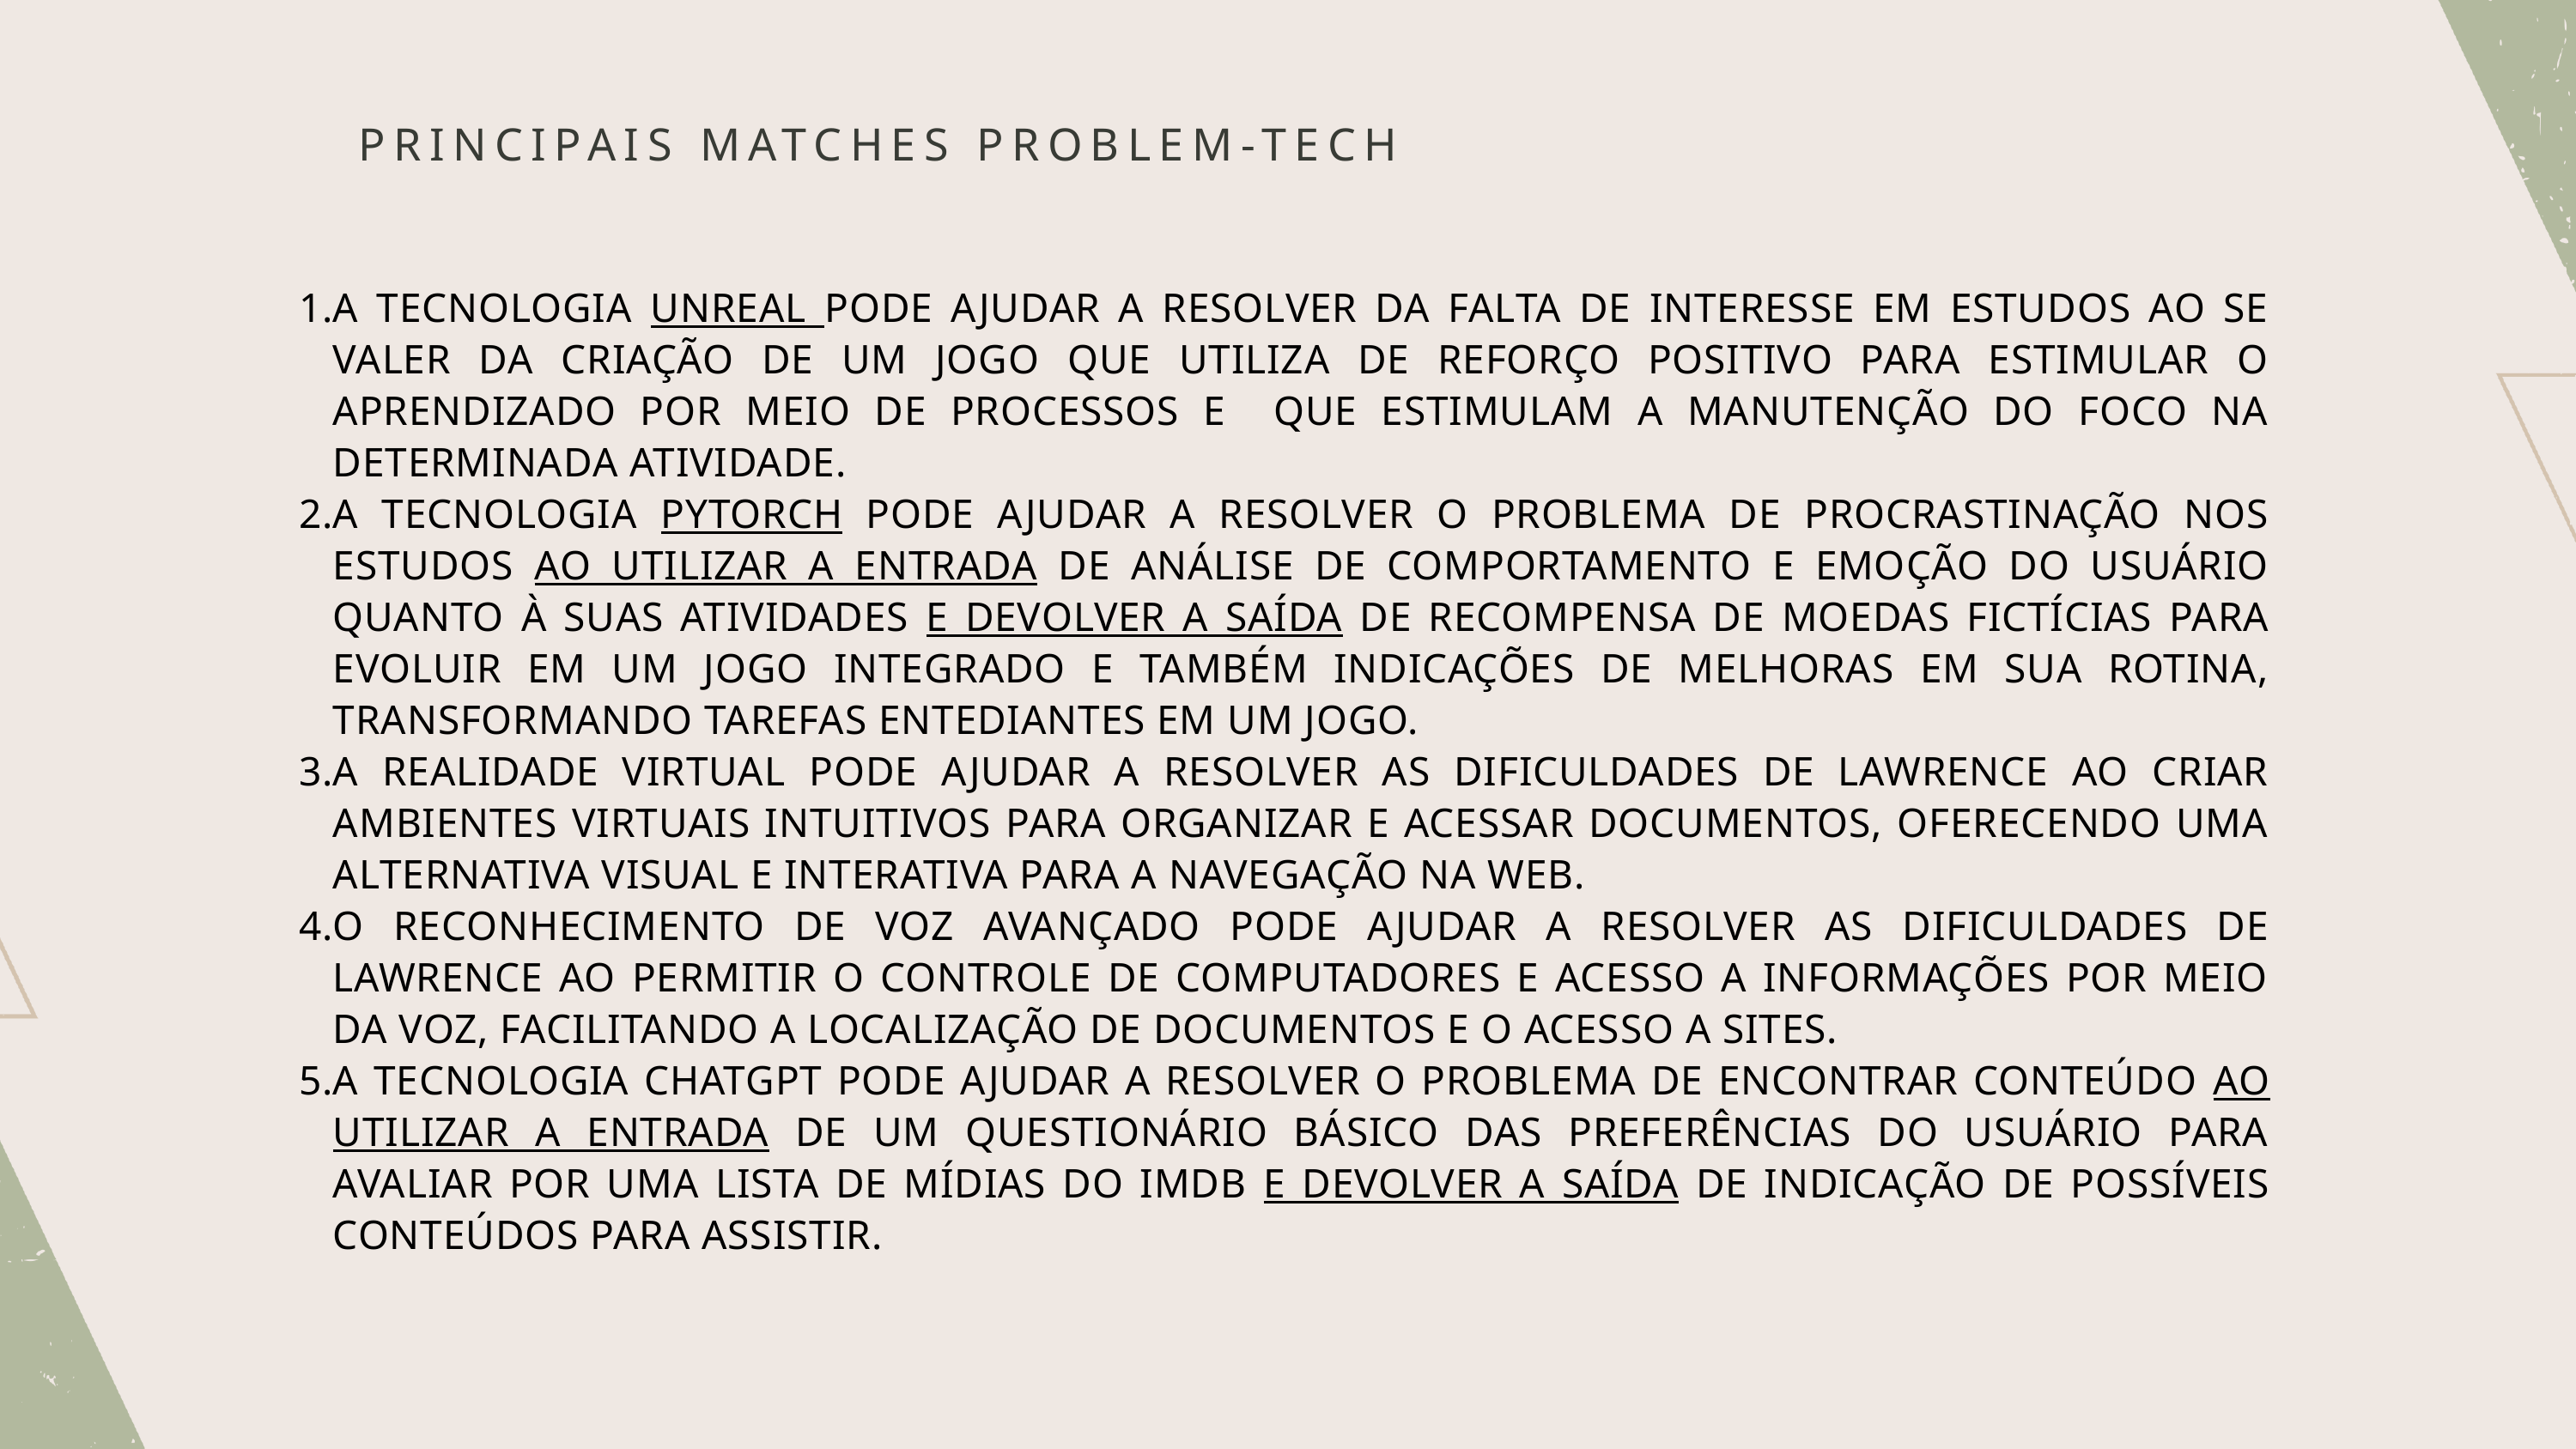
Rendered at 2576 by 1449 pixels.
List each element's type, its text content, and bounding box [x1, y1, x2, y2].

text_box [2391, 0, 2576, 863]
text_box A TECNOLOGIA UNREAL PODE AJUDAR A RESOLVER DA FALTA DE INTERESSE EM ESTUDOS AO SE VALER DA CRIAÇÃO DE UM JOGO QUE UTILIZA DE REFORÇO POSITIVO PARA ESTIMULAR O APRENDIZADO POR MEIO DE PROCESSOS E QUE ESTIMULAM A MANUTENÇÃO DO FOCO NA DETERMINADA ATIVIDADE. A TECNOLOGIA PYTORCH PODE AJUDAR A RESOLVER O PROBLEMA DE PROCRASTINAÇÃO NOS ESTUDOS AO UTILIZAR A ENTRADA DE ANÁLISE DE COMPORTAMENTO E EMOÇÃO DO USUÁRIO QUANTO À SUAS ATIVIDADES E DEVOLVER A SAÍDA DE RECOMPENSA DE MOEDAS FICTÍCIAS PARA EVOLUIR EM UM JOGO INTEGRADO E TAMBÉM INDICAÇÕES DE MELHORAS EM SUA ROTINA, TRANSFORMANDO TAREFAS ENTEDIANTES EM UM JOGO. A REALIDADE VIRTUAL PODE AJUDAR A RESOLVER AS DIFICULDADES DE LAWRENCE AO CRIAR AMBIENTES VIRTUAIS INTUITIVOS PARA ORGANIZAR E ACESSAR DOCUMENTOS, OFERECENDO UMA ALTERNATIVA VISUAL E INTERATIVA PARA A NAVEGAÇÃO NA WEB. O RECONHECIMENTO DE VOZ AVANÇADO PODE AJUDAR A RESOLVER AS DIFICULDADES DE LAWRENCE AO PERMITIR O CONTROLE DE COMPUTADORES E ACESSO A INFORMAÇÕES POR MEIO DA VOZ, FACILITANDO A LOCALIZAÇÃO DE DOCUMENTOS E O ACESSO A SITES. A TECNOLOGIA CHATGPT PODE AJUDAR A RESOLVER O PROBLEMA DE ENCONTRAR CONTEÚDO AO UTILIZAR A ENTRADA DE UM QUESTIONÁRIO BÁSICO DAS PREFERÊNCIAS DO USUÁRIO PARA AVALIAR POR UMA LISTA DE MÍDIAS DO IMDB E DEVOLVER A SAÍDA DE INDICAÇÃO DE POSSÍVEIS CONTEÚDOS PARA ASSISTIR. [265, 278, 2270, 1258]
text_box PRINCIPAIS MATCHES PROBLEM-TECH [265, 116, 1492, 171]
text_box [0, 526, 145, 1449]
